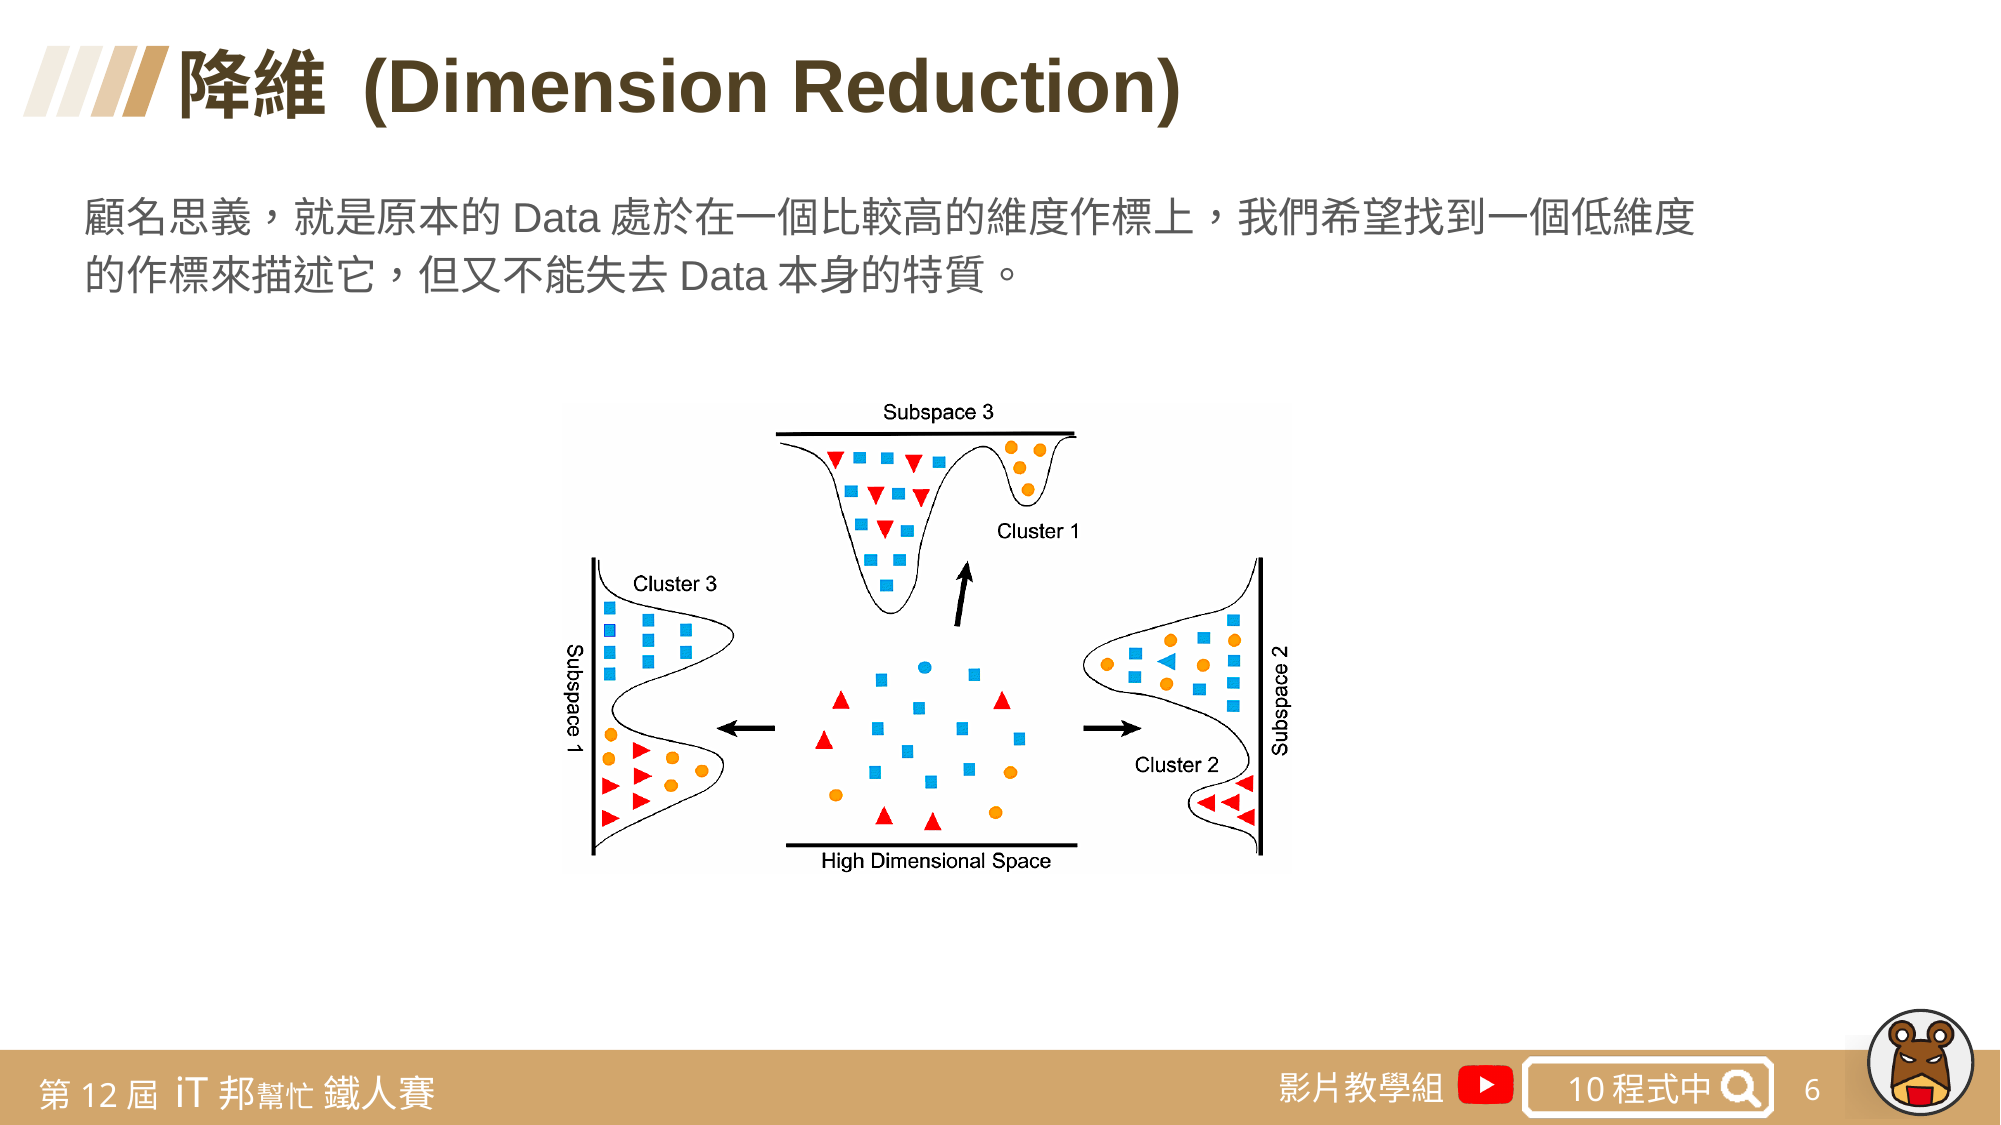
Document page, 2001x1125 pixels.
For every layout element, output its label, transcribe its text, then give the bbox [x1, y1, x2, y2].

list 降維 (Dimension Reduction) [162, 40, 1691, 138]
picture [1410, 962, 1774, 1125]
picture [562, 403, 1292, 874]
text_box 顧名思義，就是原本的Data處於在一個比較高的維度作標上，我們希望找到一個低維度的作標來描述它，但又不能失去Data本身的特質。 [51, 168, 1732, 730]
picture [1871, 1012, 1971, 1112]
